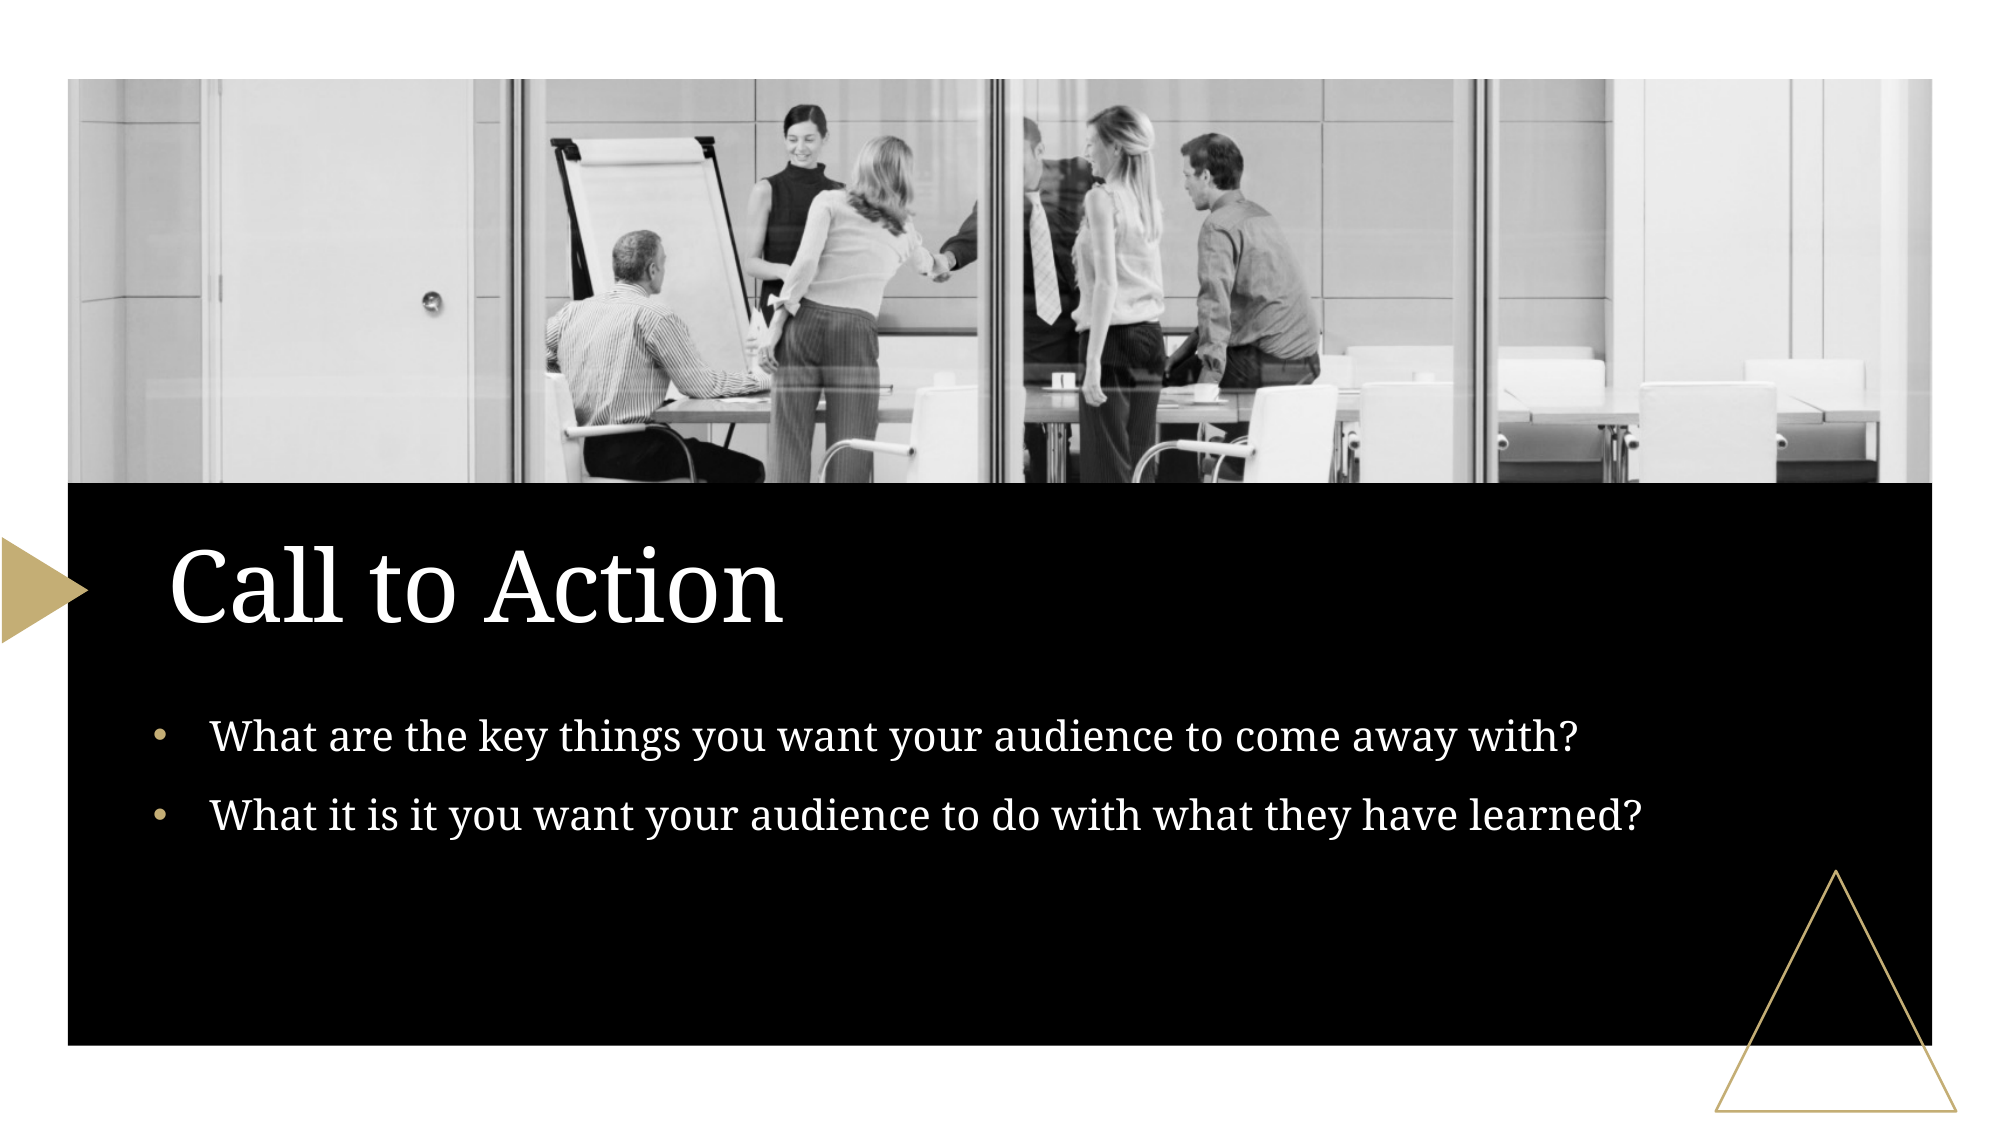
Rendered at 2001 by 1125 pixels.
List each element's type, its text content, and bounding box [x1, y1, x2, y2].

title Call to Action [152, 515, 1868, 665]
picture [67, 78, 1933, 484]
list What are the key things you want your audience to come away with? What it is it you want your audience to do with what they have learned? [152, 702, 1868, 996]
